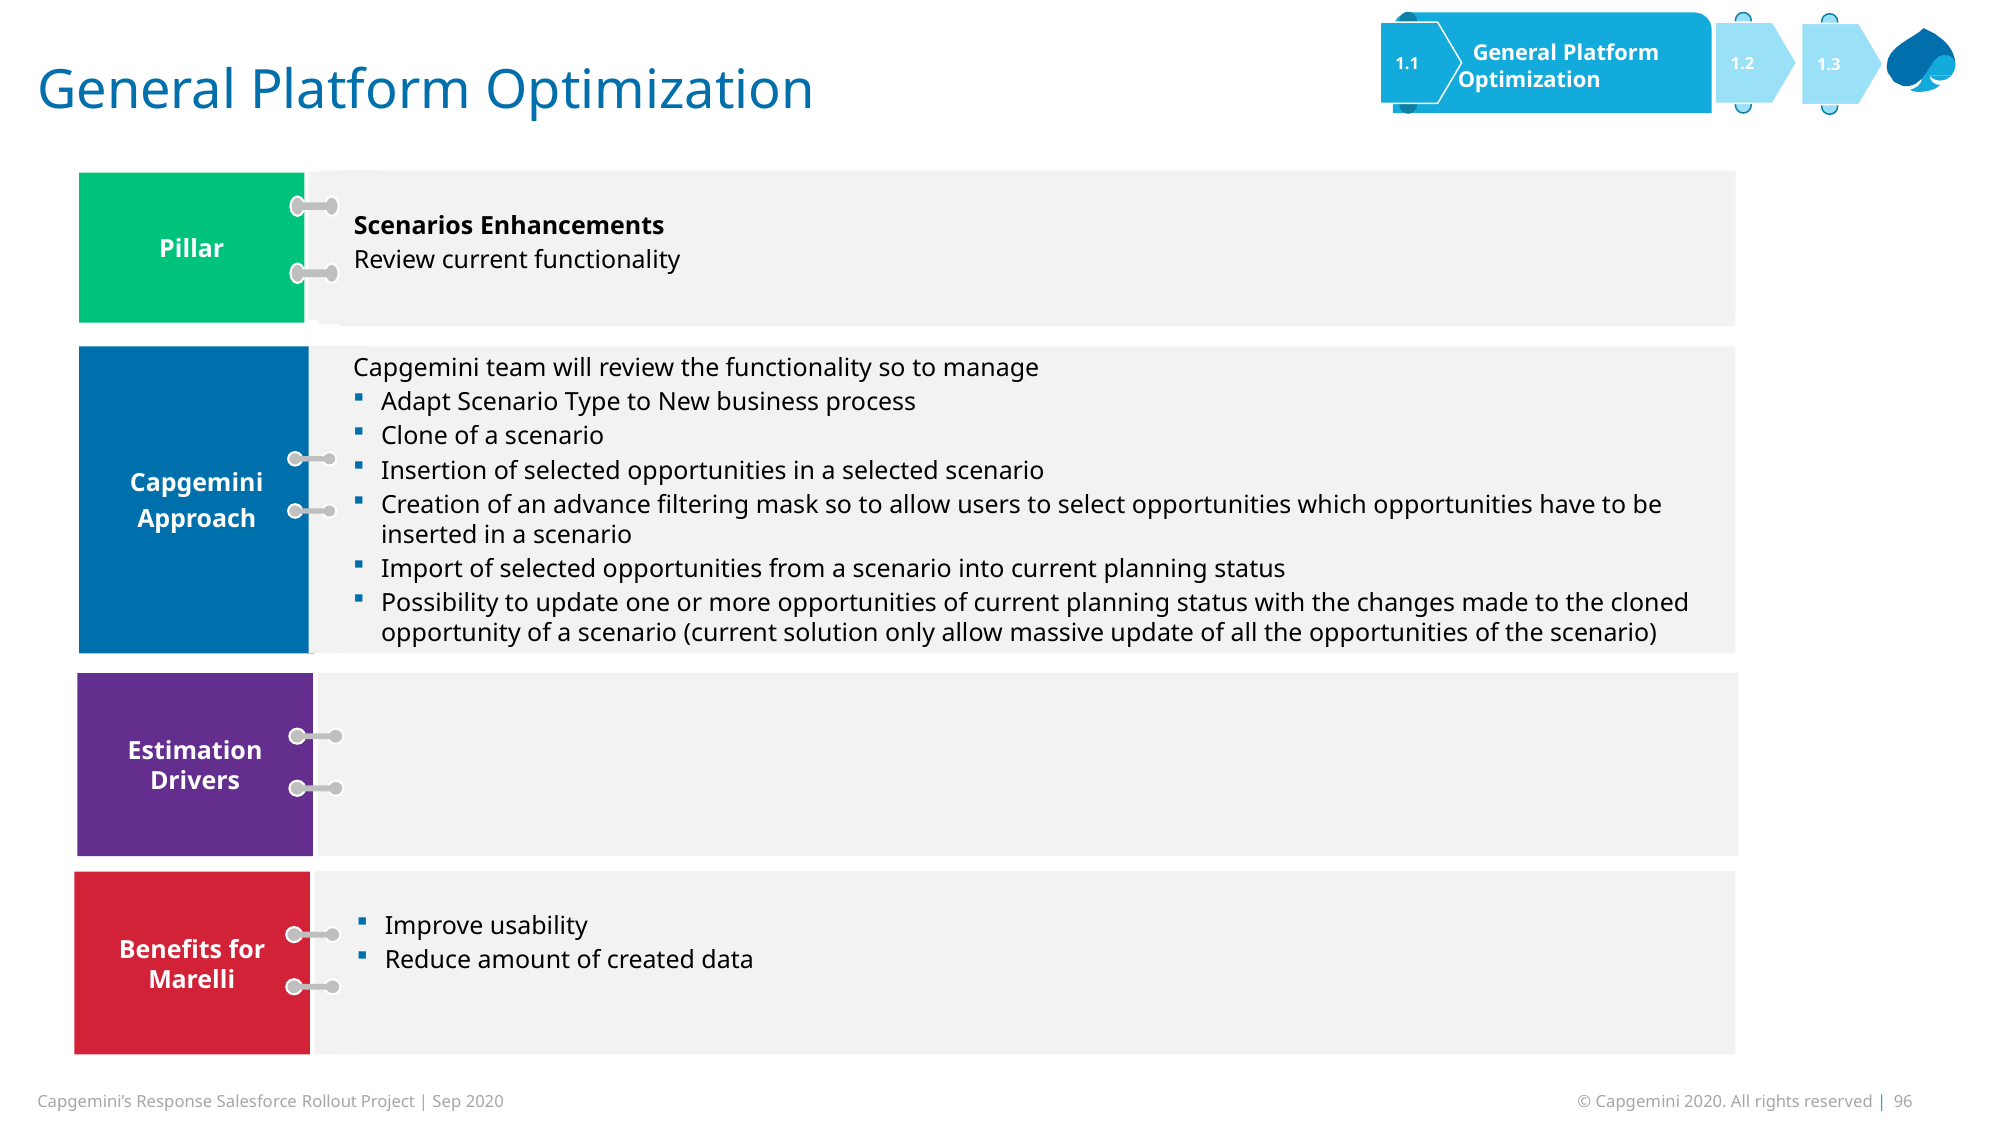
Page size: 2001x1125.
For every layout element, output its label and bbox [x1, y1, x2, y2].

text_box [74, 871, 1736, 1055]
text_box [79, 345, 1736, 654]
text_box [1801, 13, 1883, 115]
text_box [1380, 12, 1712, 114]
footer [35, 1088, 548, 1125]
text_box [1575, 1088, 1963, 1125]
text_box [79, 170, 1736, 326]
text_box [35, 52, 864, 120]
text_box [1715, 12, 1797, 114]
text_box [77, 672, 1739, 857]
